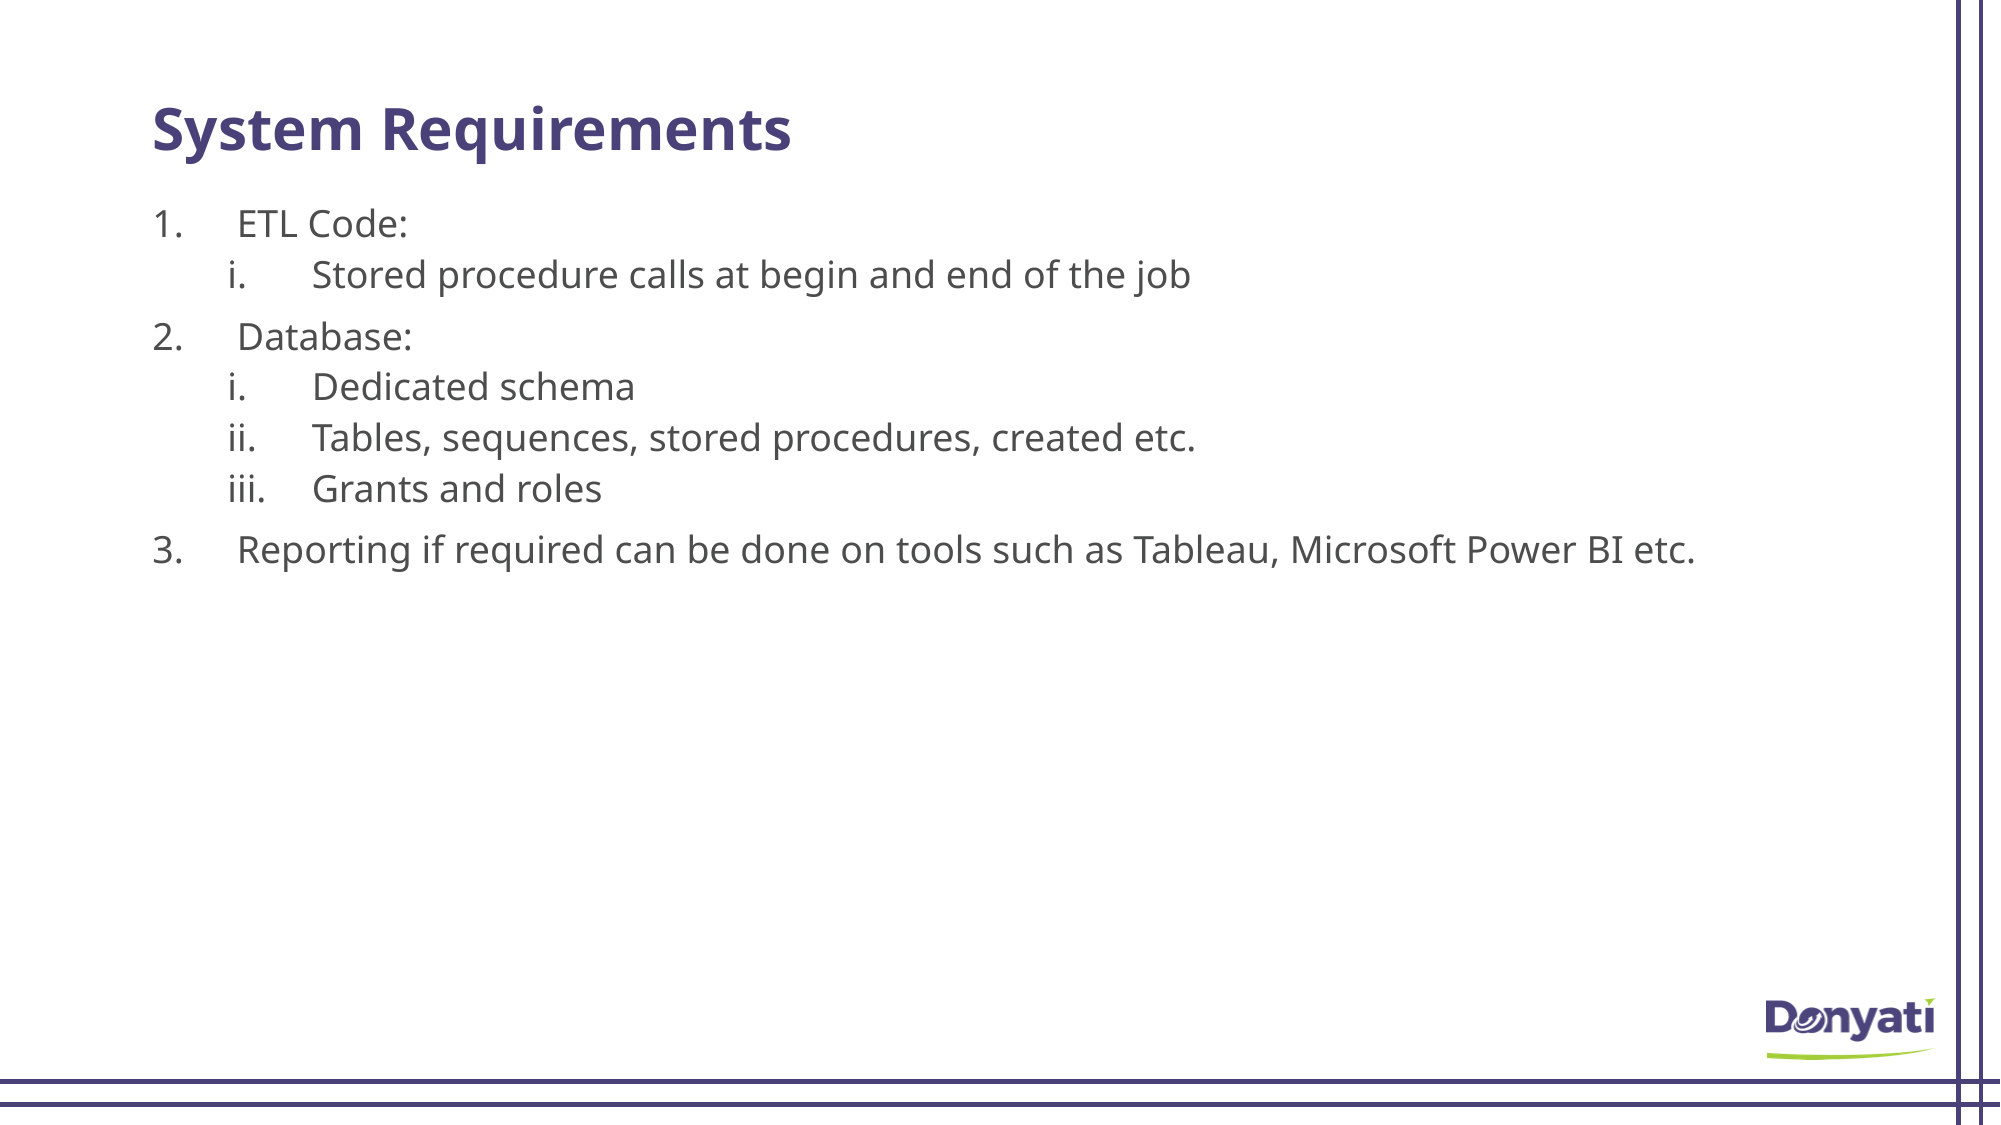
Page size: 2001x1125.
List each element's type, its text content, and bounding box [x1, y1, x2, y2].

title System Requirements [137, 67, 877, 197]
picture [1766, 998, 1935, 1060]
list ETL Code: Stored procedure calls at begin and end of the job Database: Dedicated schema Tables, sequences, stored procedures, created etc. Grants and roles Reporting if required can be done on tools such as Tableau, Microsoft Power BI etc. [137, 197, 1863, 608]
